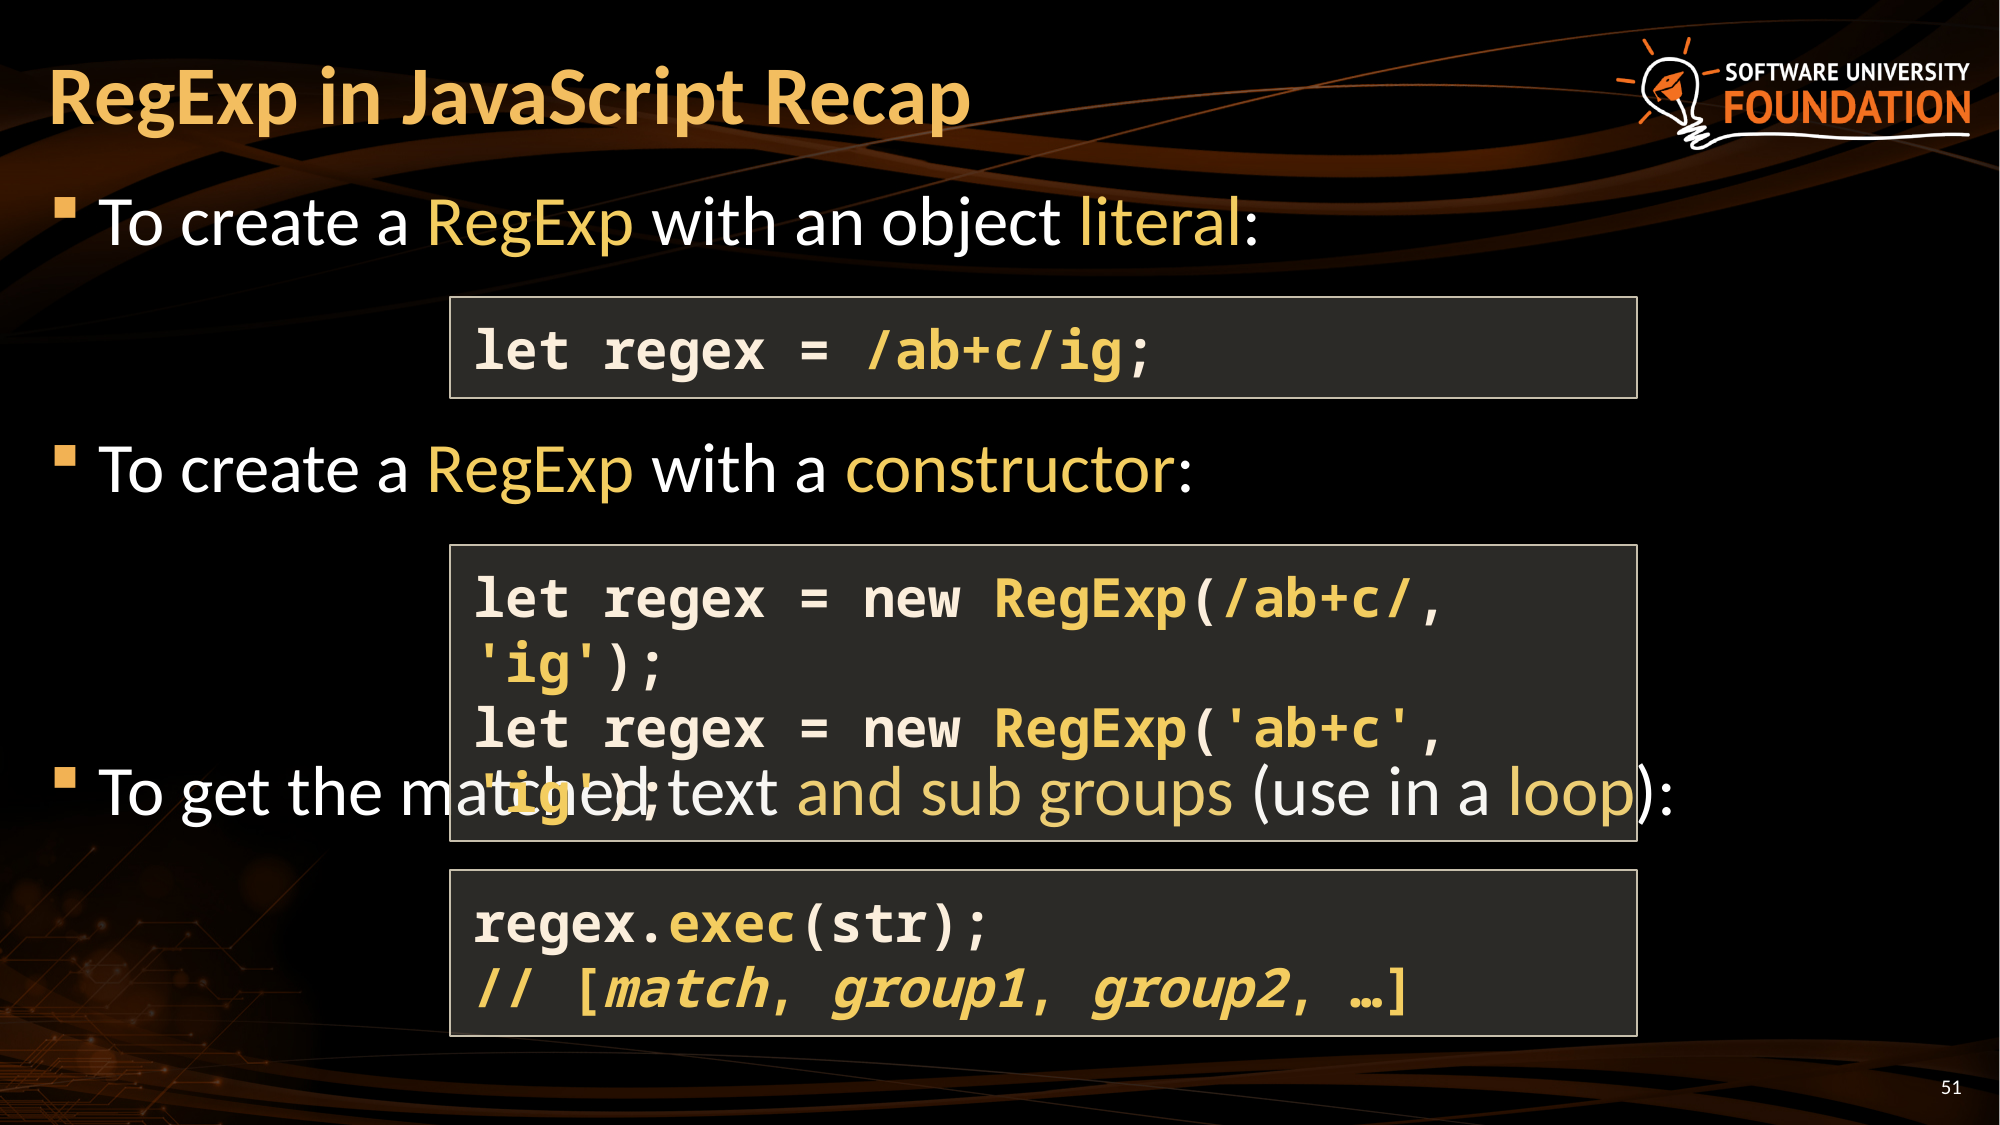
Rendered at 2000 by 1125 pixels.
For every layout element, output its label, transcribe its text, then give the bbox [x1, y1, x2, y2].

text_box regex.exec(str); // [match, group1, group2, …] [449, 870, 1638, 1036]
picture [0, 0, 2000, 1125]
text_box let regex = /ab+c/ig; [449, 297, 1638, 398]
title RegExp in JavaScript Recap [30, 6, 1602, 189]
slide_number 51 [1897, 1083, 1968, 1103]
list To create a RegExp with an object literal: To create a RegExp with a constructor: To get the matched text and sub groups (use in a loop): [31, 168, 1968, 1083]
text_box let regex = new RegExp(/ab+c/, 'ig'); let regex = new RegExp('ab+c', 'ig'); [449, 545, 1638, 841]
